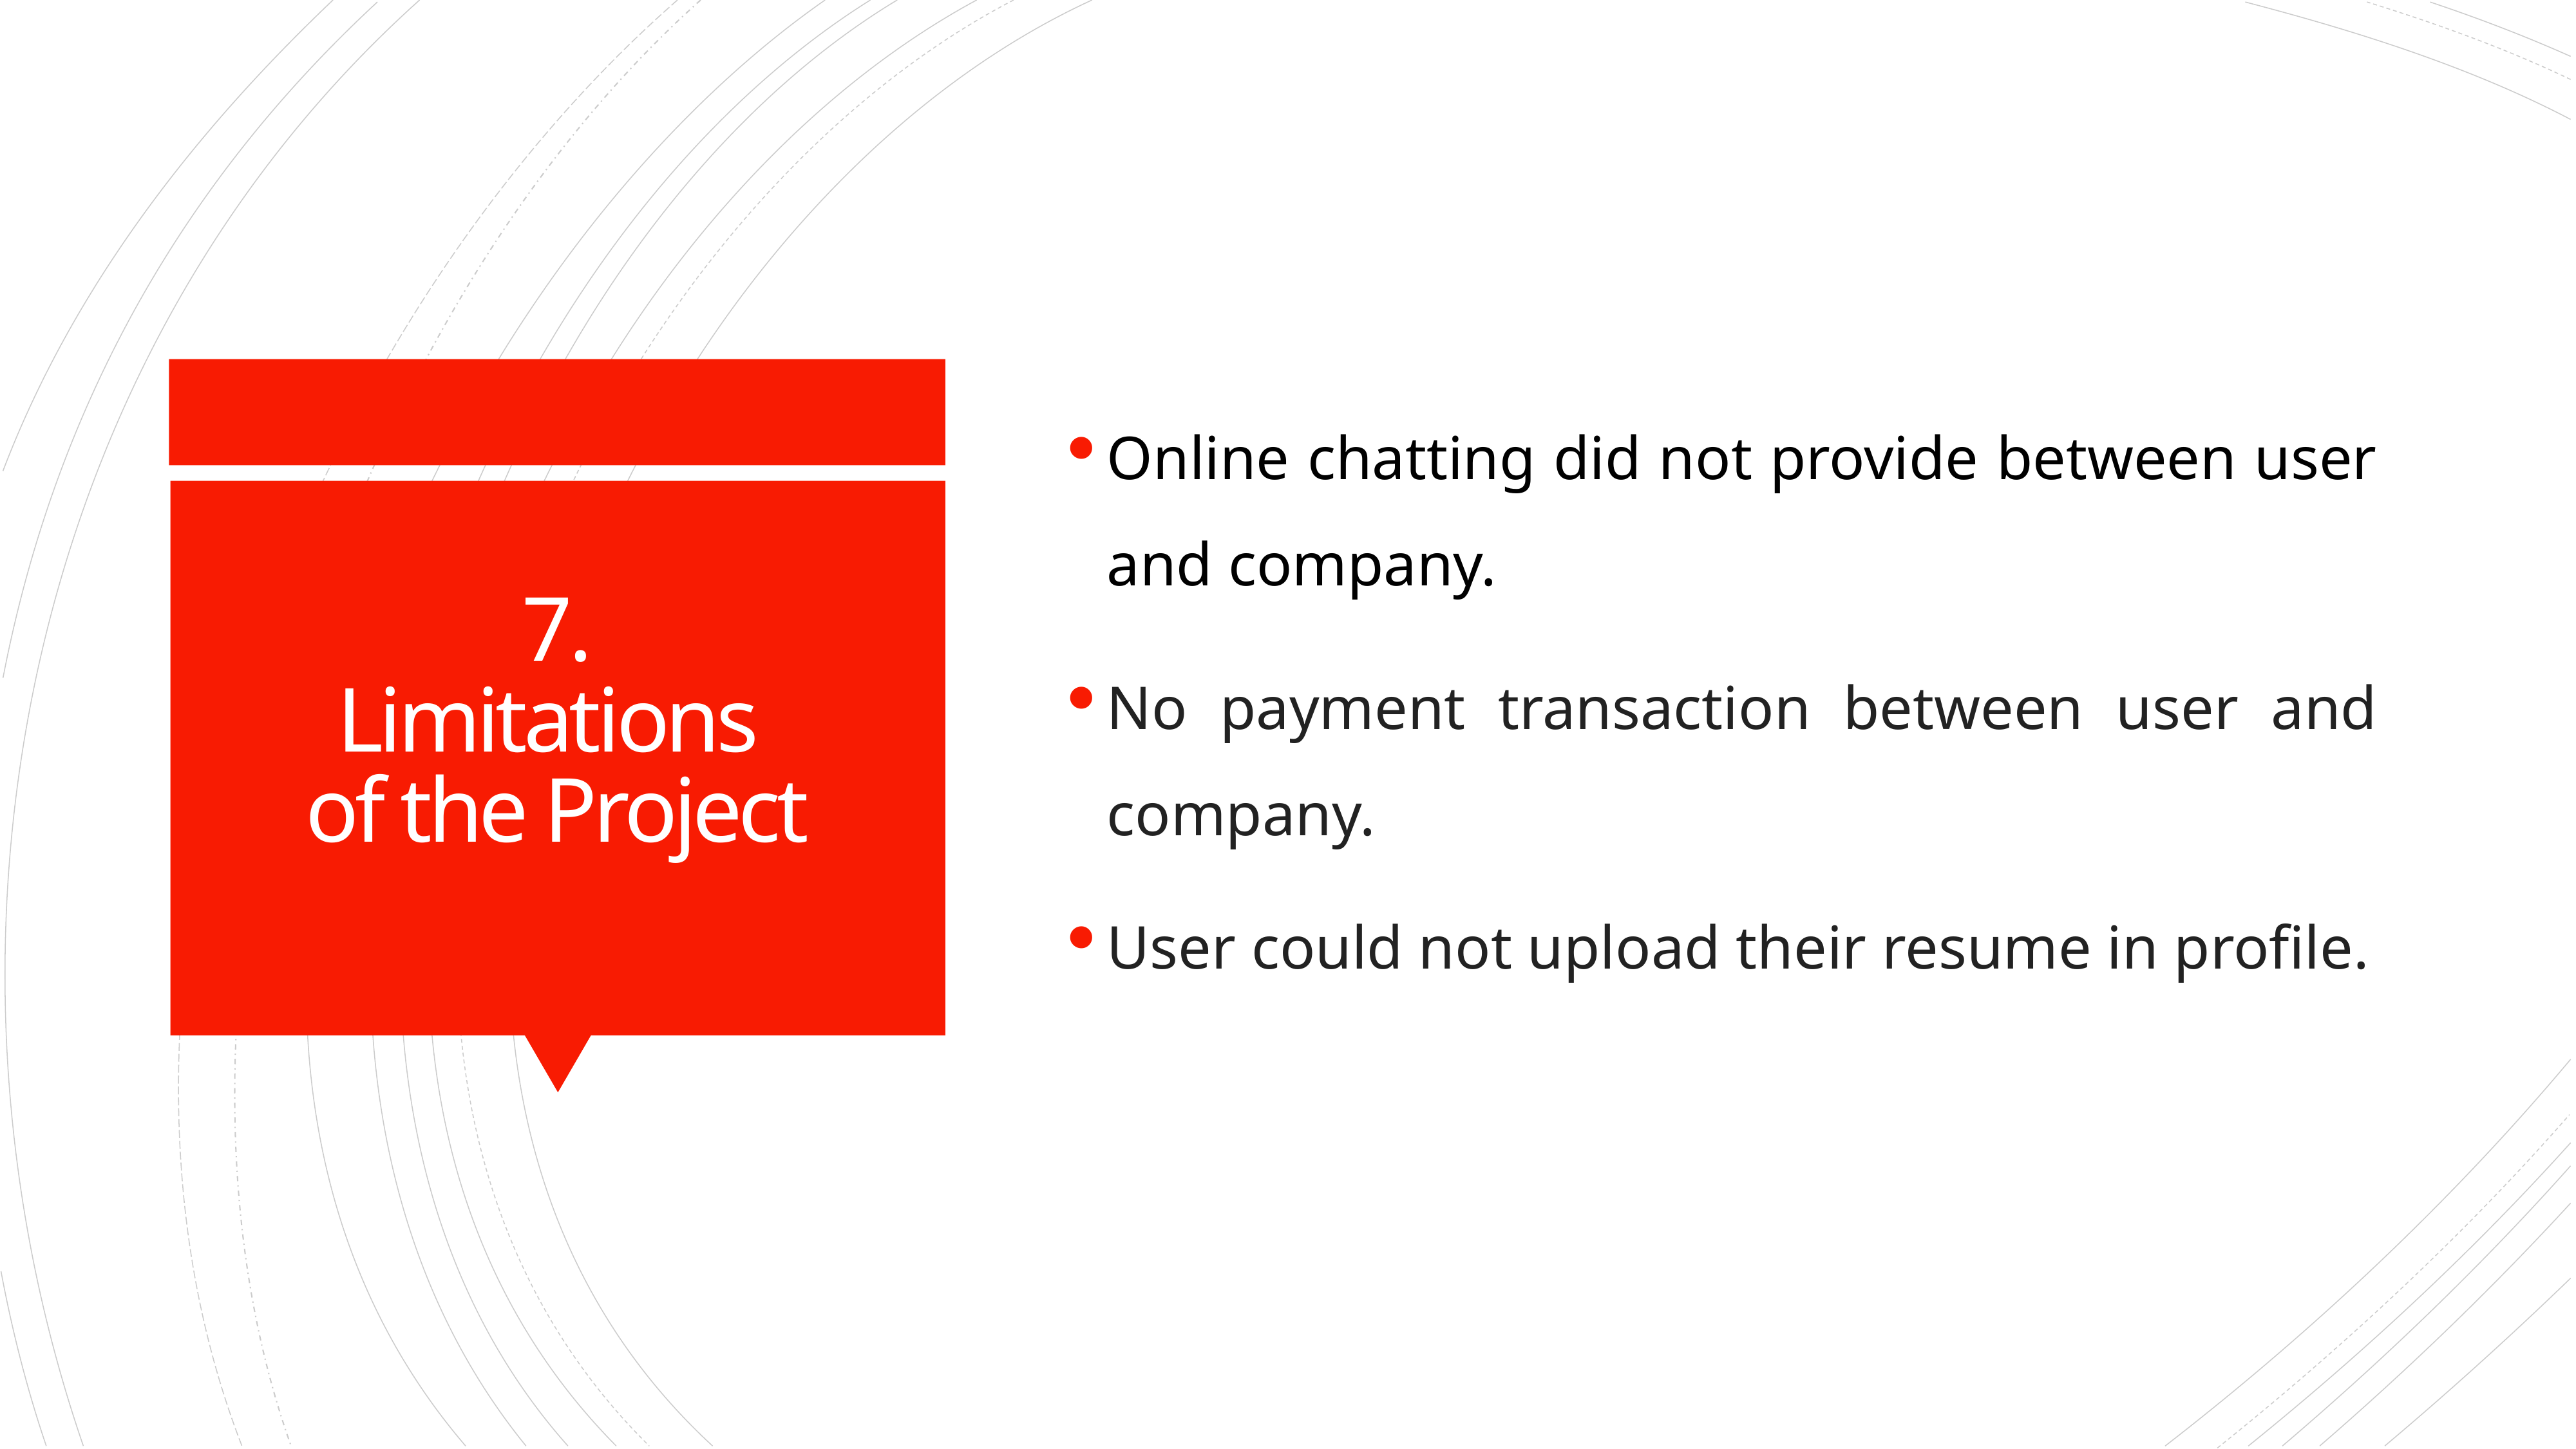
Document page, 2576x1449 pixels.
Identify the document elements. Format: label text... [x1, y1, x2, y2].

list Online chatting did not provide between user and company. No payment transaction between user and company. User could not upload their resume in profile. [1061, 128, 2389, 1238]
title 7. Limitations of the Project [187, 465, 927, 984]
